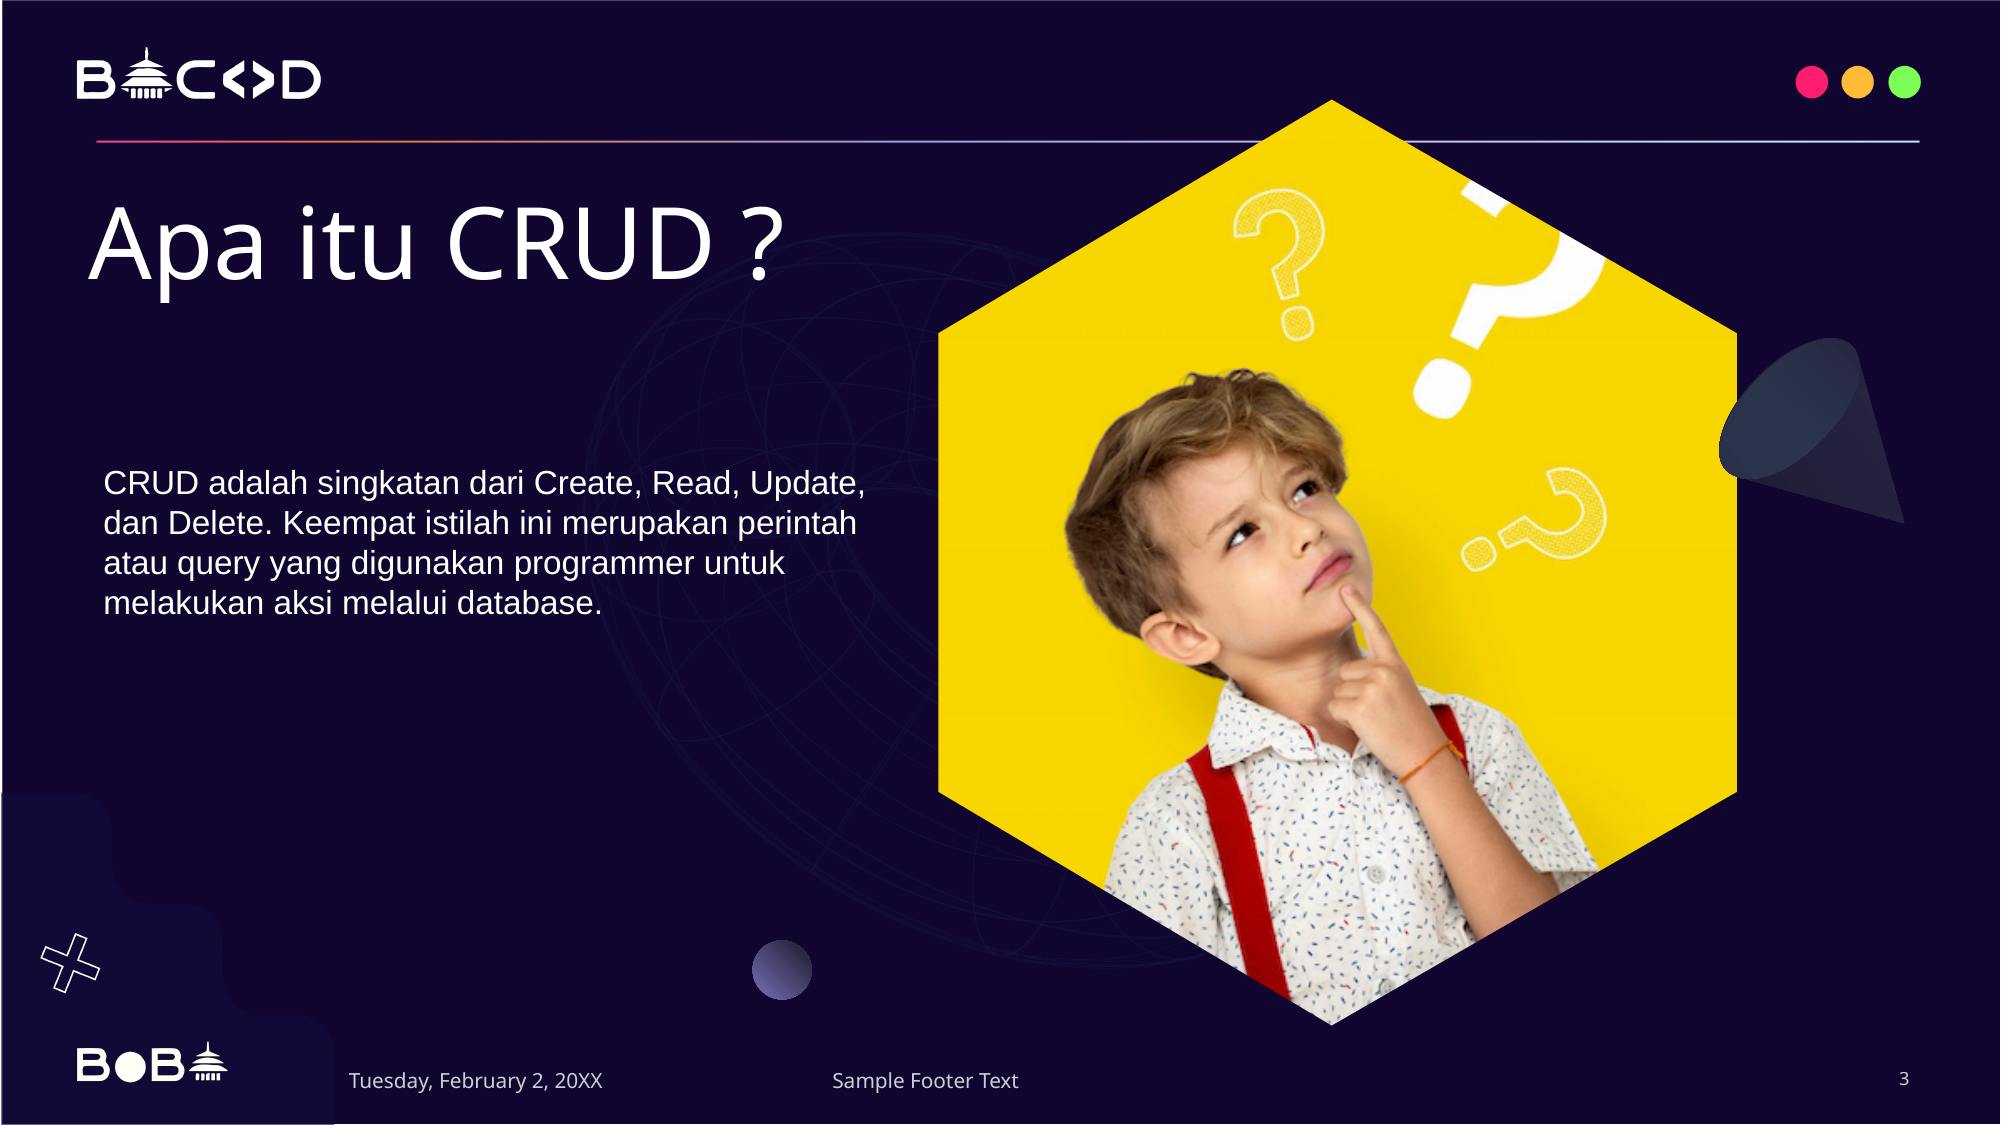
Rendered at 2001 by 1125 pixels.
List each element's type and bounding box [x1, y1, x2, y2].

picture [0, 0, 2000, 1125]
text_box [1700, 346, 1920, 554]
